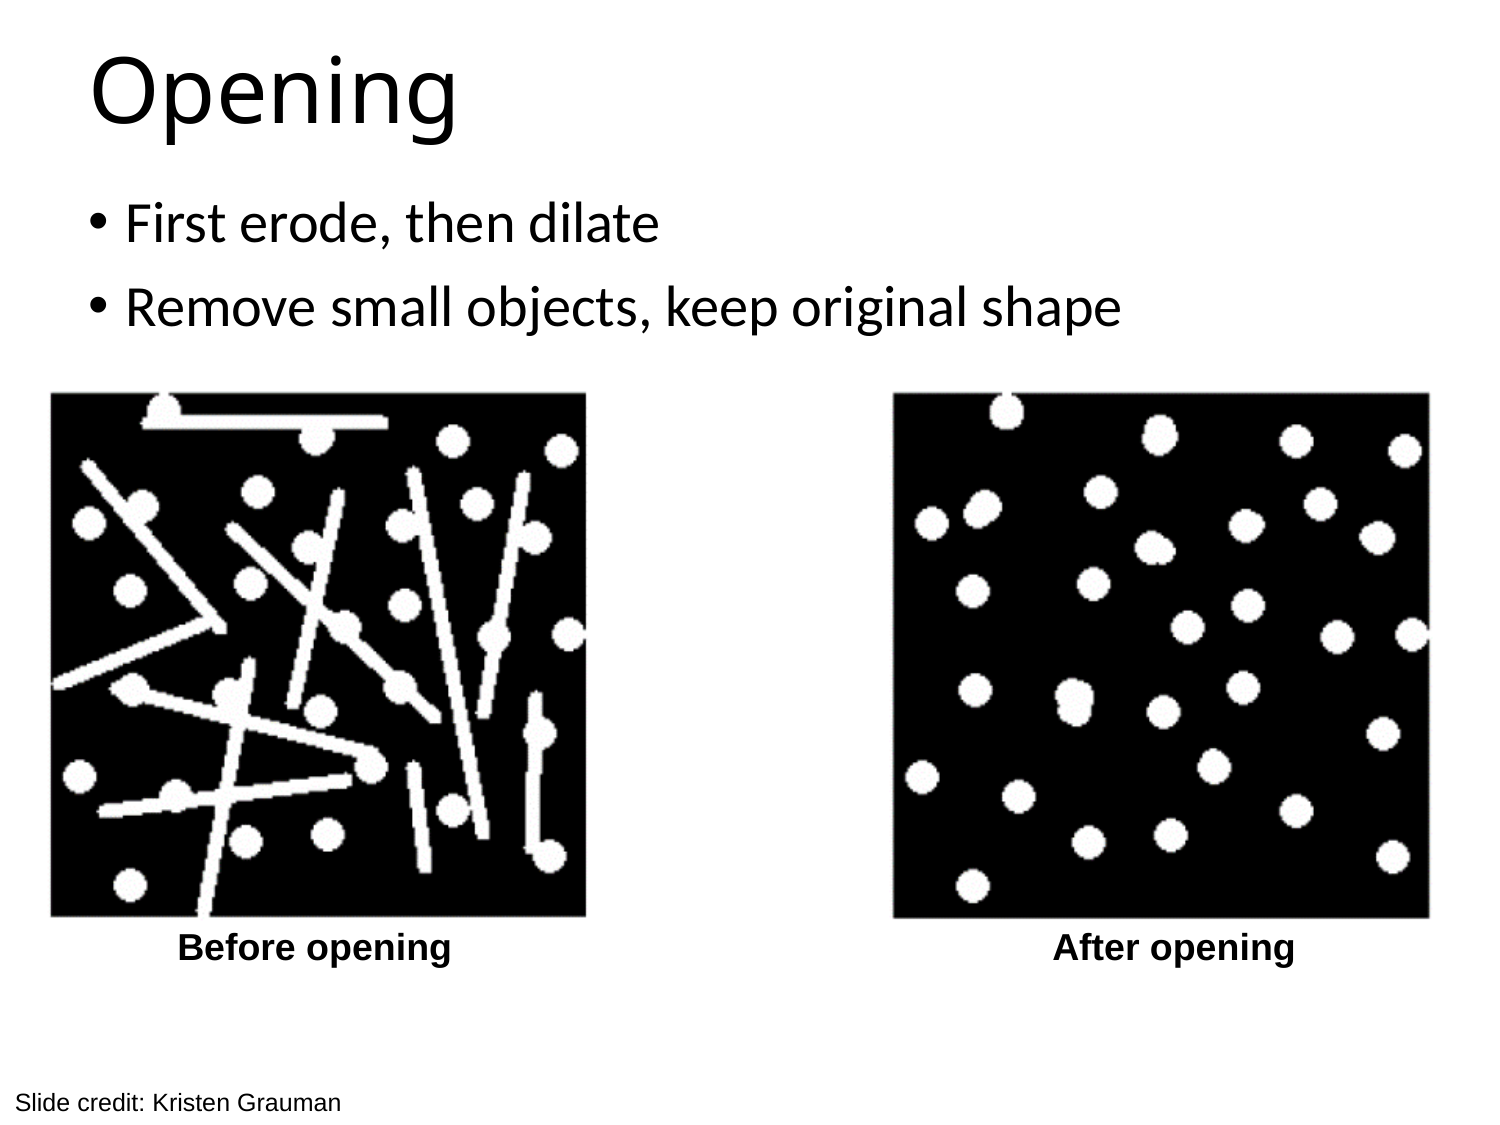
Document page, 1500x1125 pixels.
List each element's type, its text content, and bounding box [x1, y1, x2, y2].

title Opening [73, 0, 1424, 185]
text_box Slide credit: Kristen Grauman [0, 1079, 688, 1125]
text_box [37, 373, 1500, 976]
list First erode, then dilate Remove small objects, keep original shape [73, 185, 1424, 373]
